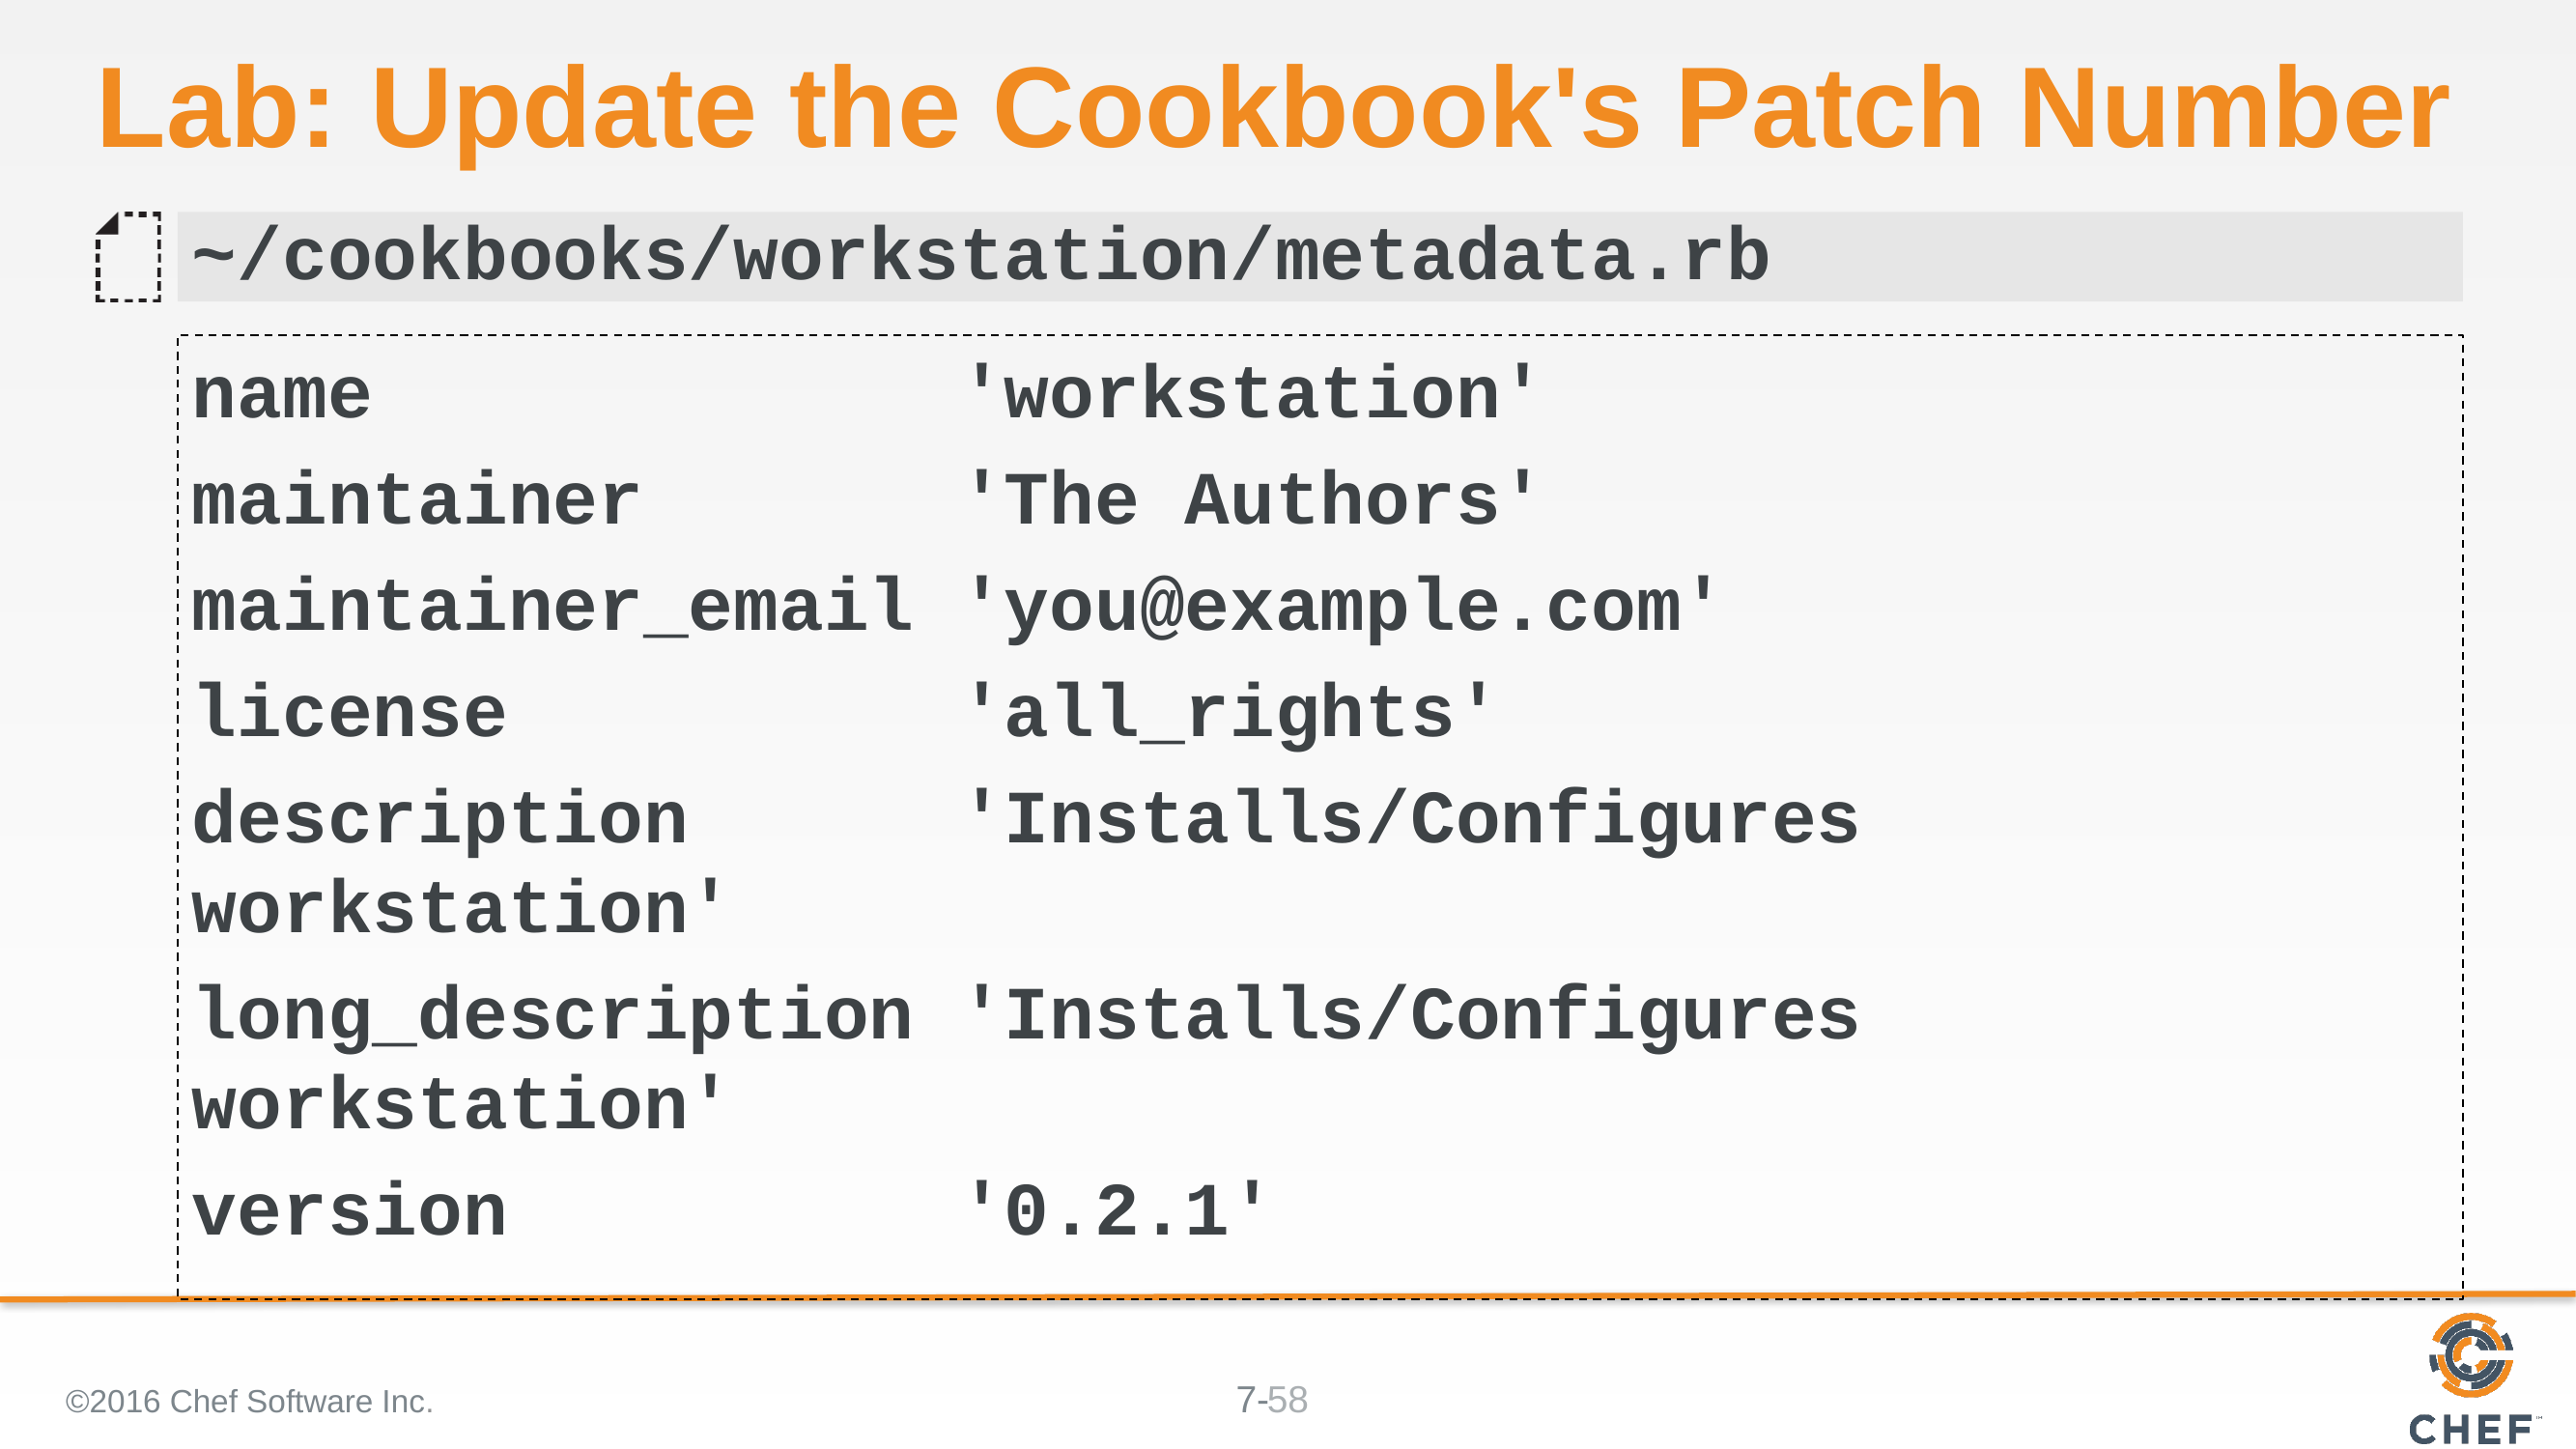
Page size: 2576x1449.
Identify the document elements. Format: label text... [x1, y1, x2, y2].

title Lab: Update the Cookbook's Patch Number [96, 48, 2463, 180]
footer ©2016 Chef Software Inc. [51, 1359, 952, 1440]
list name 'workstation' maintainer 'The Authors' maintainer_email 'you@example.com' license 'all_rights' description 'Installs/Configures workstation' long_description 'Installs/Configures workstation' version '0.2.1' [177, 334, 2464, 1300]
list ~/cookbooks/workstation/metadata.rb [177, 212, 2463, 302]
picture [2399, 1297, 2550, 1449]
slide_number 58 [998, 1359, 1578, 1437]
